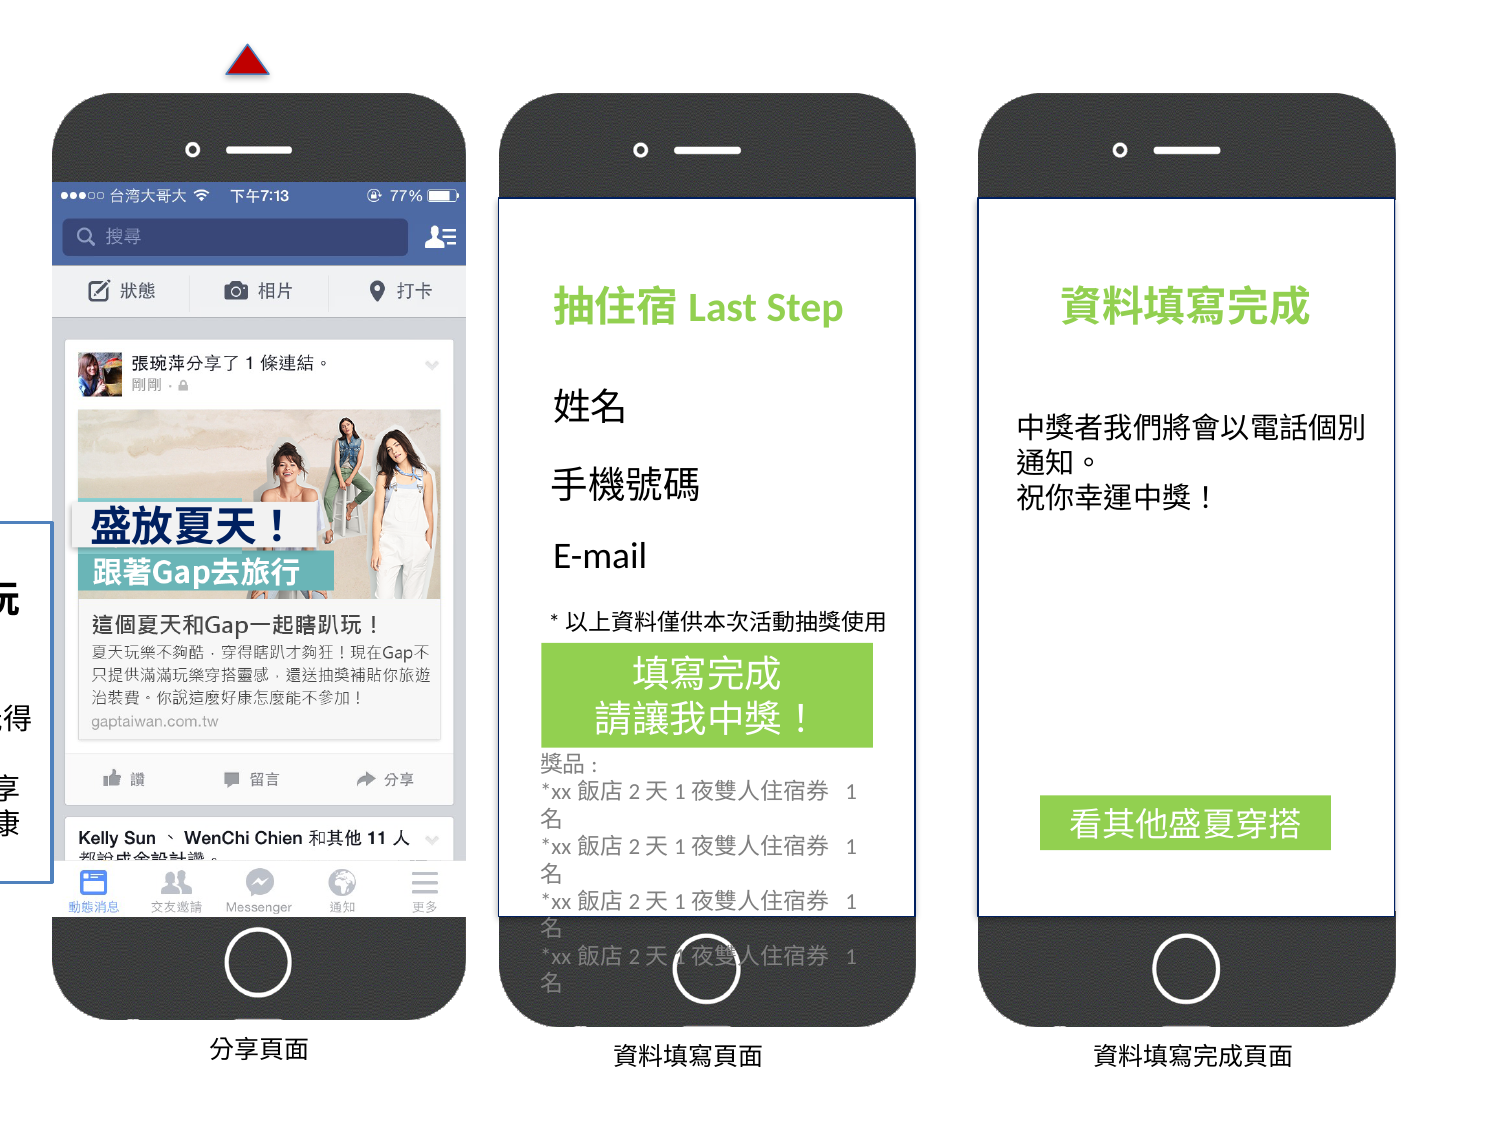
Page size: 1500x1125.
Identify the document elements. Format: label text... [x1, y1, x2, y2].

picture [498, 92, 916, 1027]
text_box 分享頁面 [194, 1026, 499, 1072]
picture [51, 92, 466, 1020]
text_box 資料填寫頁面 [599, 1034, 866, 1079]
text_box *以上資料僅供本次活動抽獎使用 [920, 600, 927, 643]
text_box [新連結標題] 這個夏天和Gap一起放肆玩 [新連結內文] 不只要好玩，Gap要你這個夏天玩得「很好看」！ 現在看夏日穿搭送你治裝優惠，分享活動再抽飯店住宿券。你說這麼好康怎麼能不參加！ [0, 522, 45, 883]
picture [978, 92, 1396, 1027]
text_box 資料填寫完成頁面 [1078, 1034, 1346, 1079]
text_box [225, 43, 270, 75]
